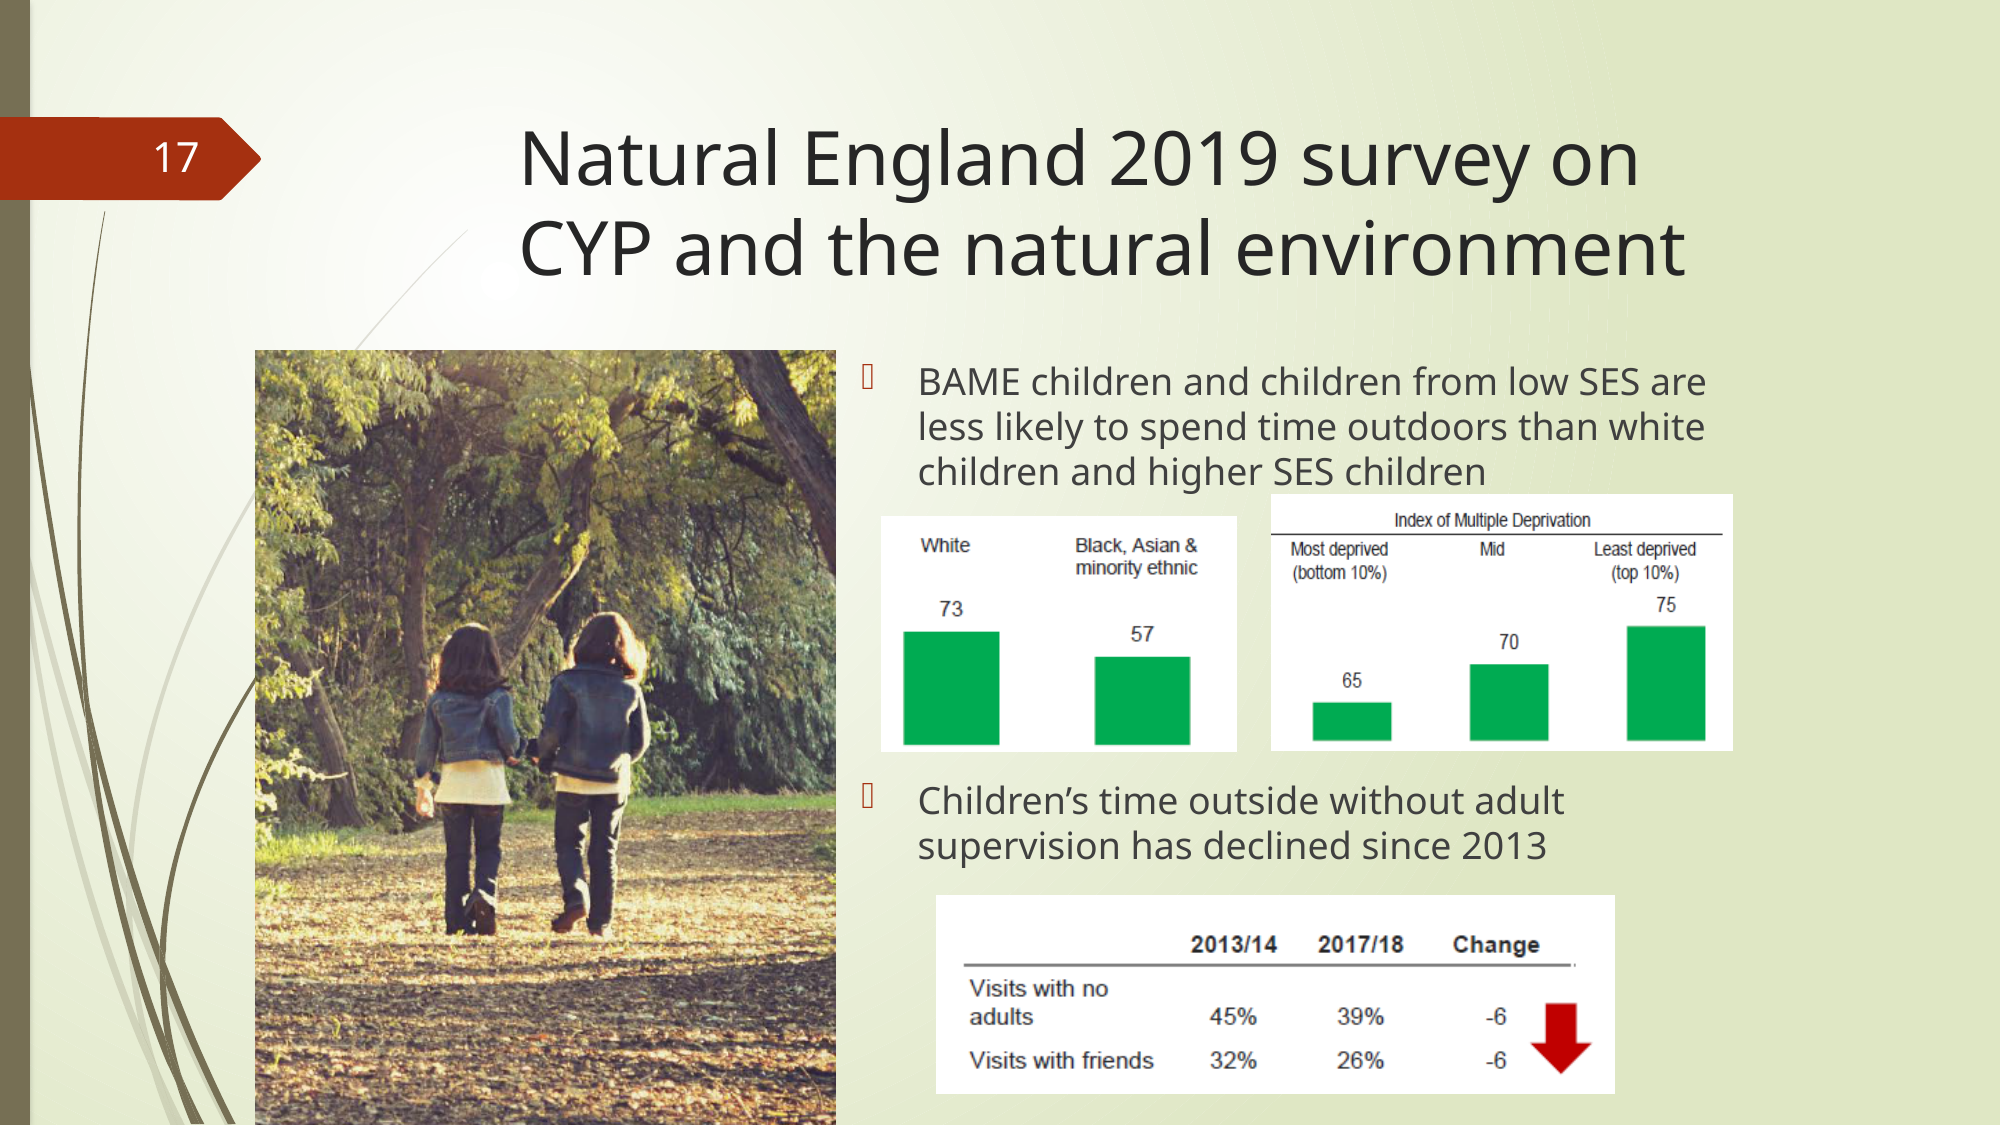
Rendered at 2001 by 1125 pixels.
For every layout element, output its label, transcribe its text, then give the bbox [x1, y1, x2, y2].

slide_number 17 [87, 129, 216, 190]
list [255, 350, 837, 1125]
picture [935, 895, 1615, 1095]
title Natural England 2019 survey on CYP and the natural environment [503, 102, 1733, 313]
picture [881, 516, 1237, 752]
list BAME children and children from low SES are less likely to spend time outdoors than white children and higher SES children Children’s time outside without adult supervision has declined since 2013 [846, 350, 1750, 1125]
picture [1271, 494, 1733, 751]
